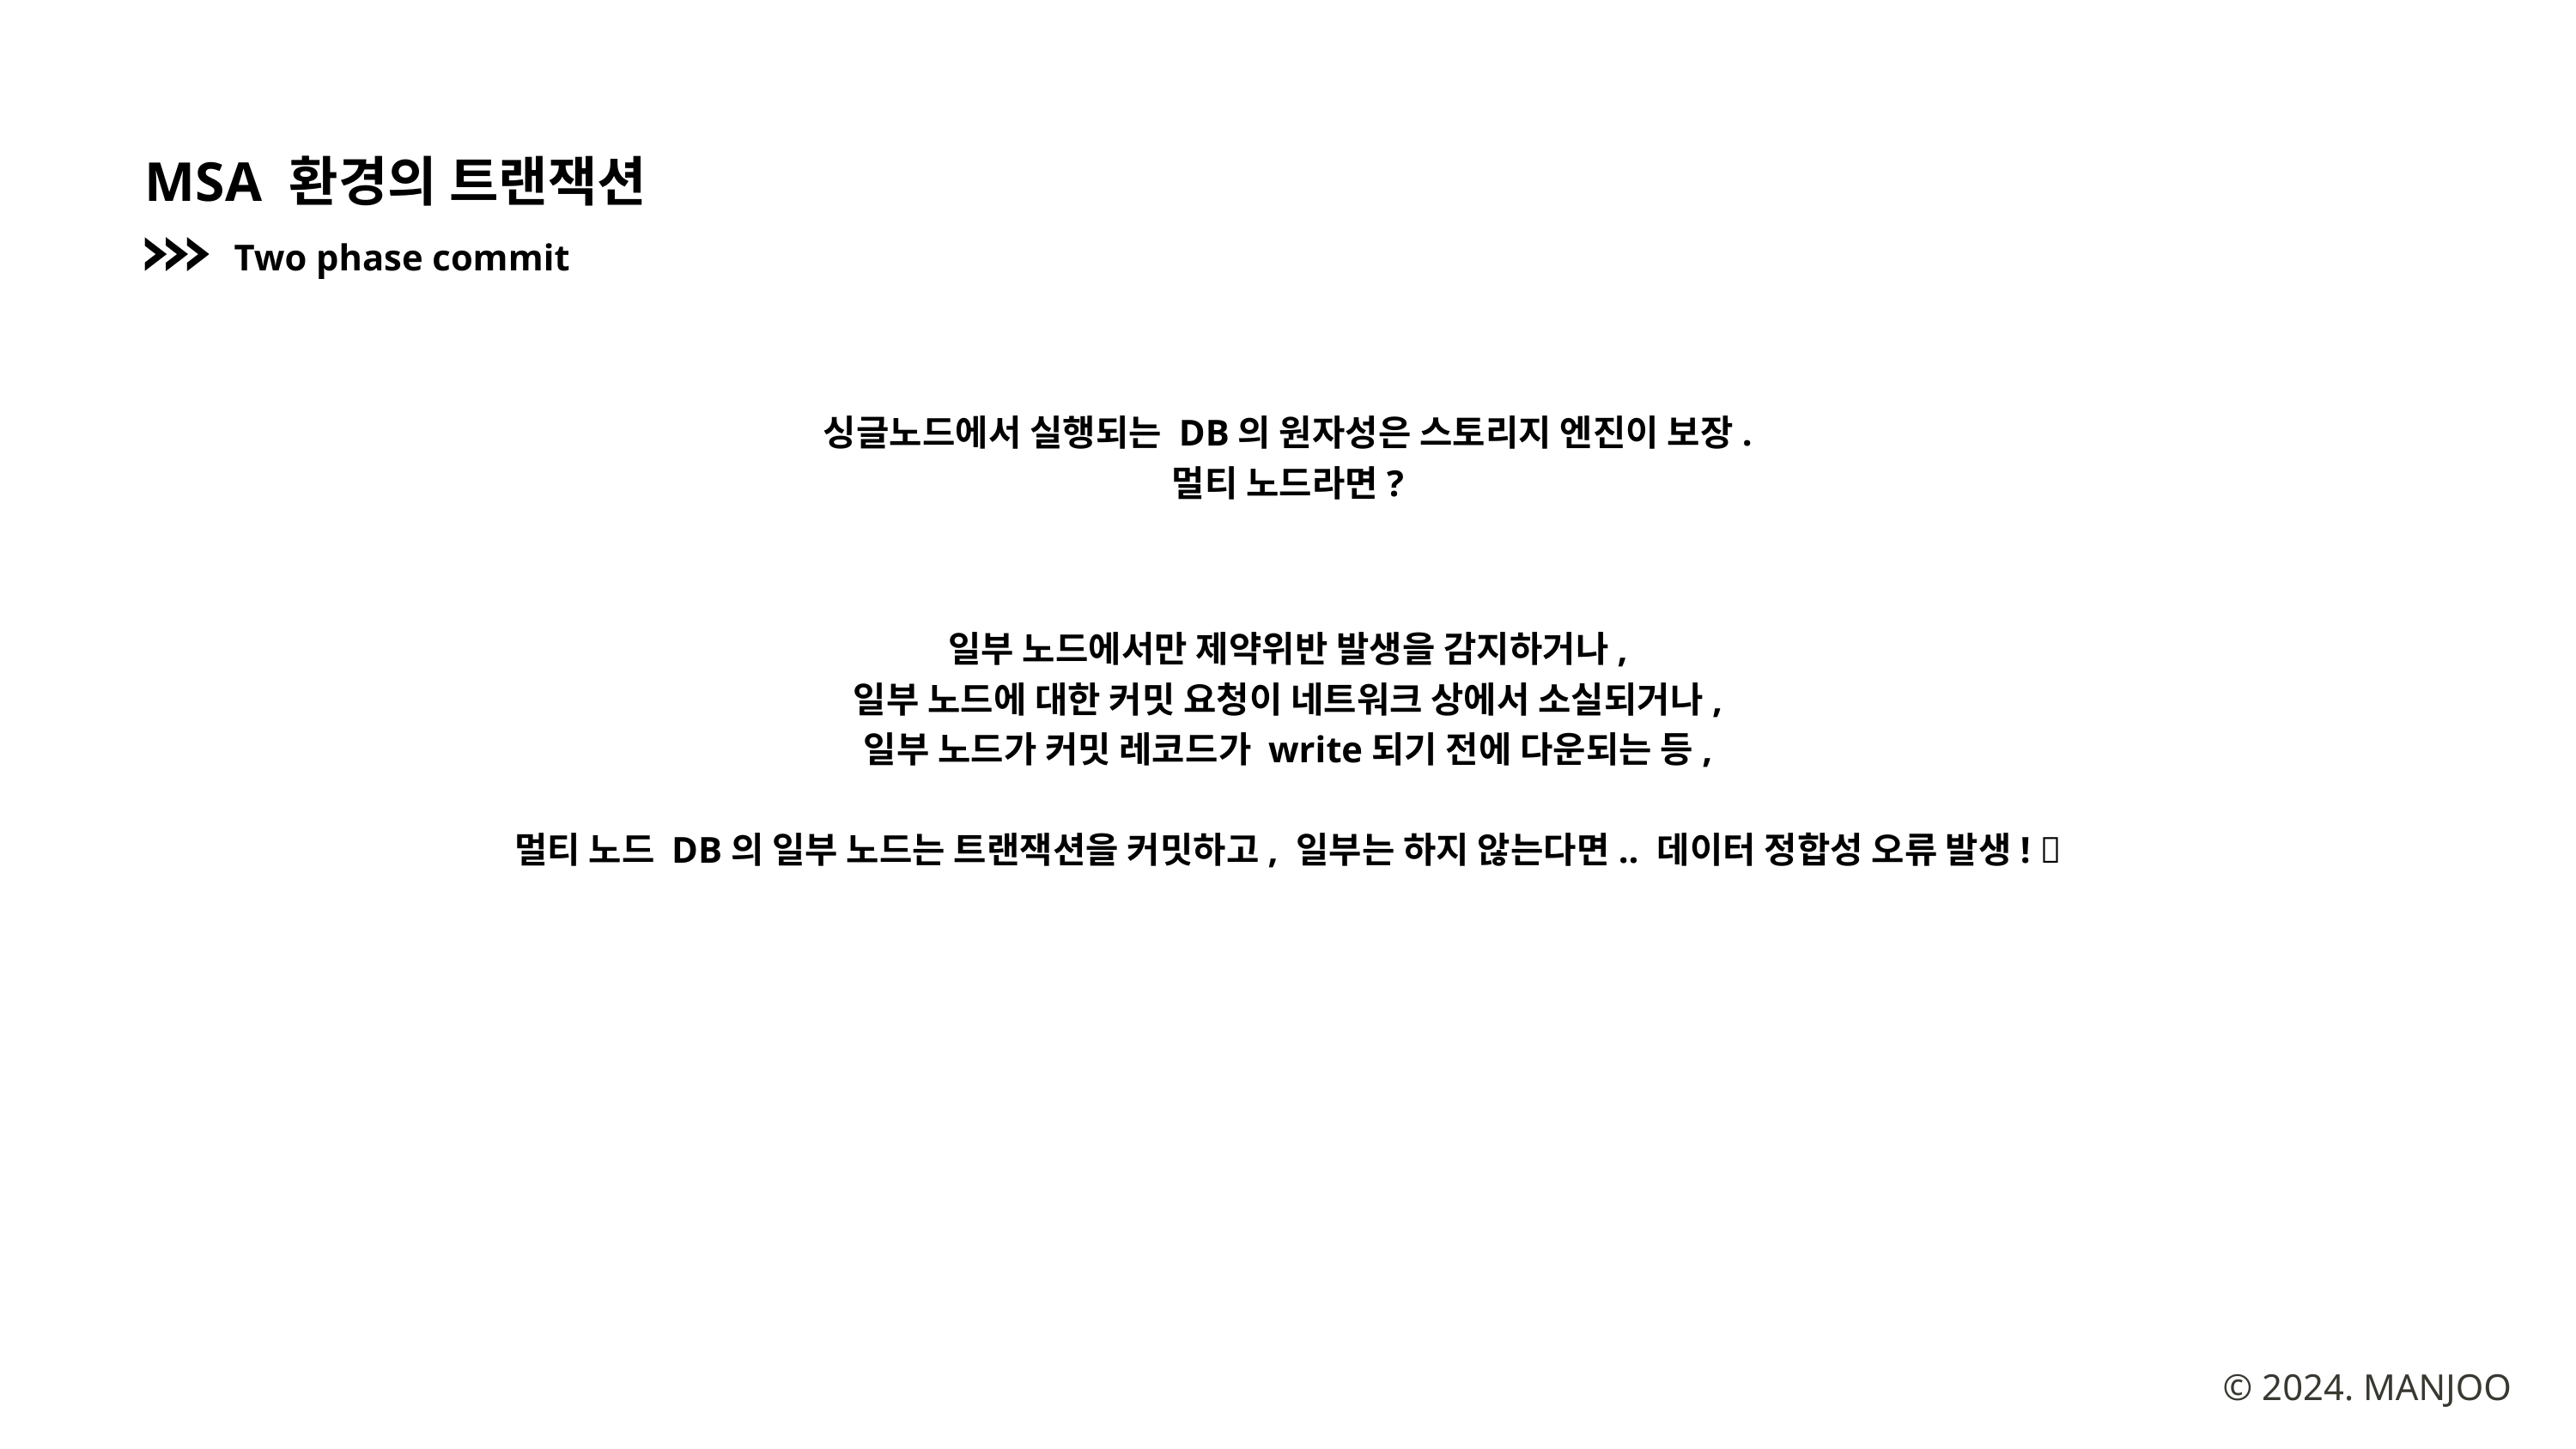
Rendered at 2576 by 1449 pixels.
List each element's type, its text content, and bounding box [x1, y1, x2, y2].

text_box MSA 환경의 트랜잭션 [144, 136, 945, 288]
text_box 싱글노드에서 실행되는 DB의 원자성은 스토리지 엔진이 보장. 멀티 노드라면? [752, 403, 1824, 504]
text_box © 2024. MANJOO [2208, 1357, 2512, 1408]
text_box Two phase commit [234, 227, 1147, 328]
text_box 일부 노드에서만 제약위반 발생을 감지하거나, 일부 노드에 대한 커밋 요청이 네트워크 상에서 소실되거나, 일부 노드가 커밋 레코드가 write되기 전에 다운되는 등, 멀티 노드 DB의 일부 노드는 트랜잭션을 커밋하고, 일부는 하지 않는다면.. 데이터 정합성 오류 발생! 🚨 [422, 619, 2154, 870]
